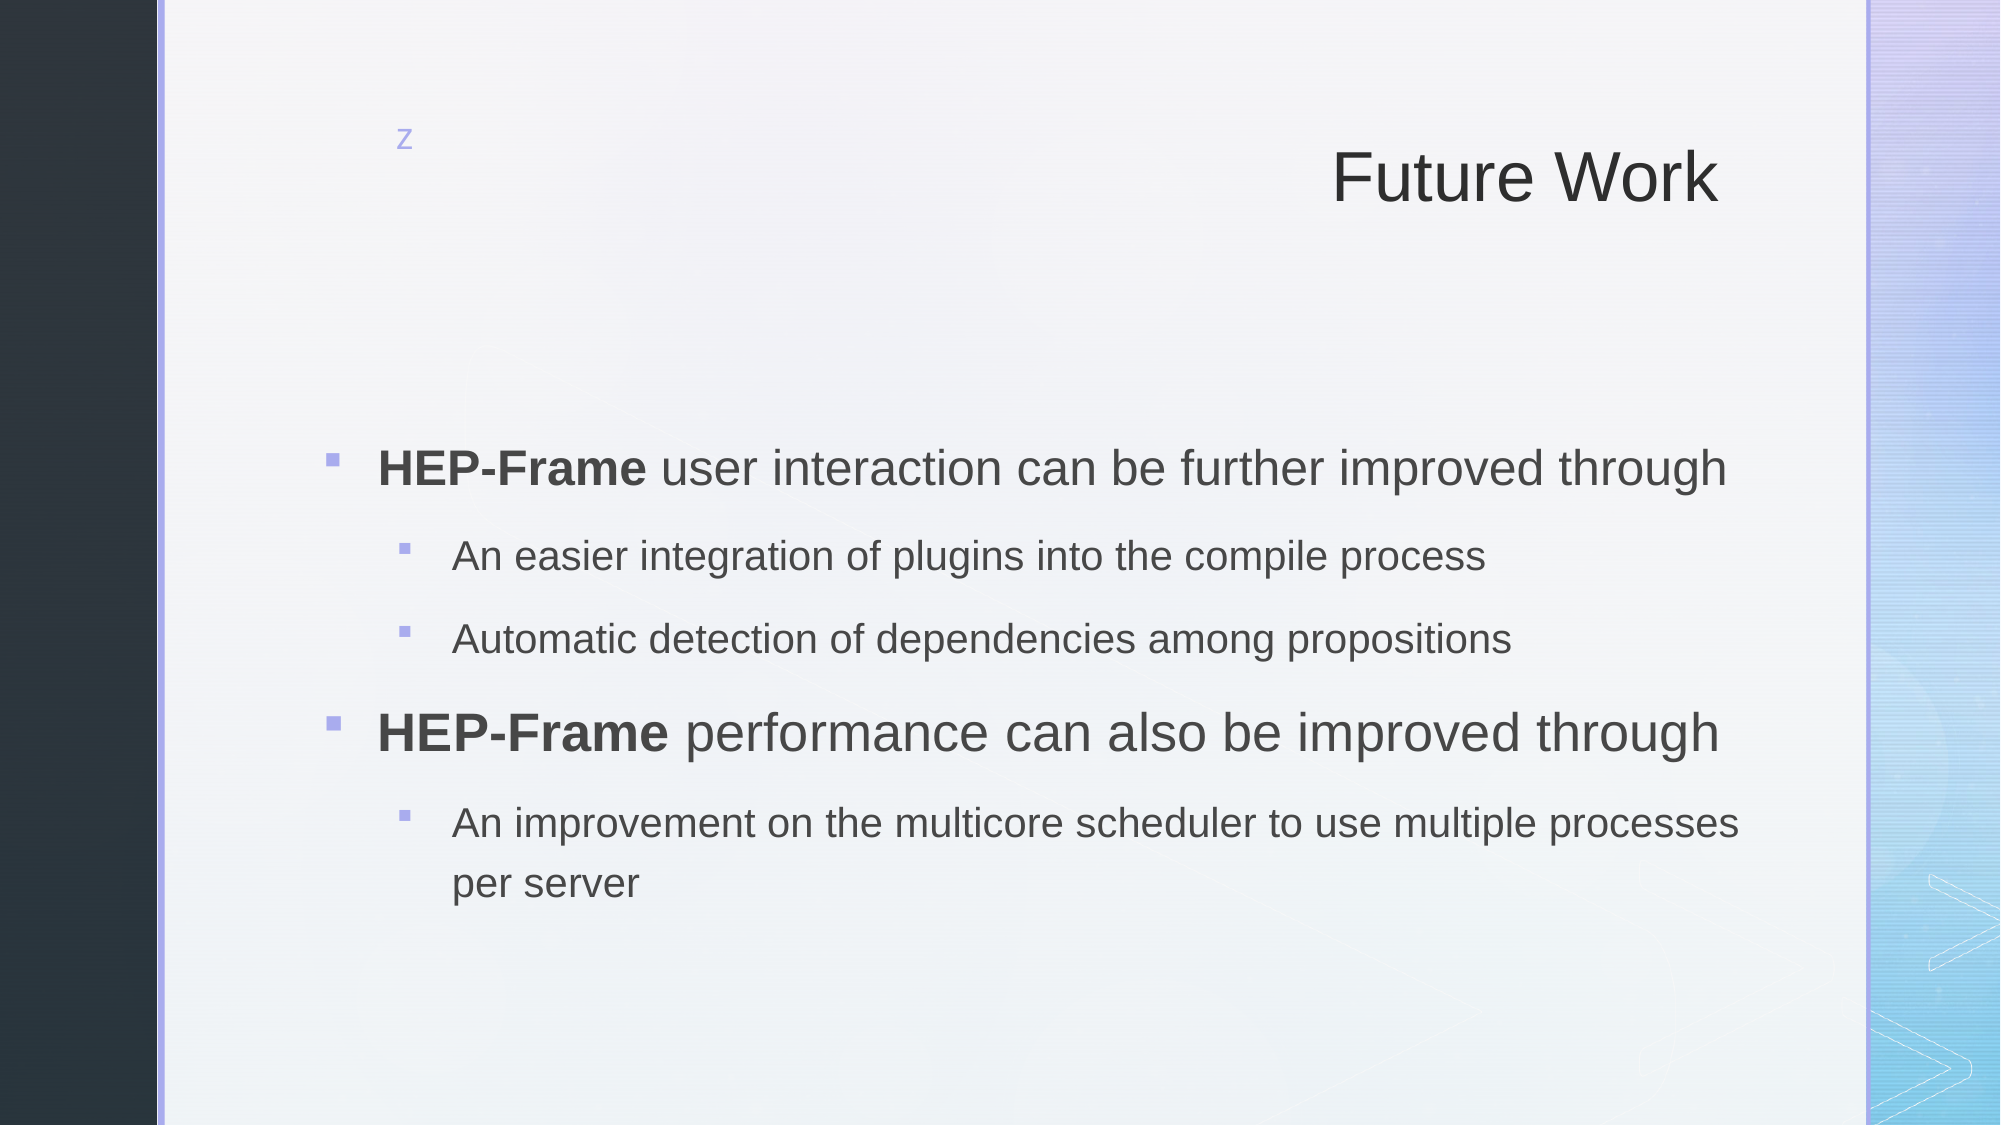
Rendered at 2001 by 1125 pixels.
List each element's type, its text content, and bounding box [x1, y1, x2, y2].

title Future Work [428, 132, 1734, 310]
list HEP-Frame user interaction can be further improved through An easier integration of plugins into the compile process Automatic detection of dependencies among propositions HEP-Frame performance can also be improved through An improvement on the multicore scheduler to use multiple processes per server [306, 336, 1796, 993]
picture [0, 0, 157, 1125]
picture [1871, 0, 2001, 1125]
